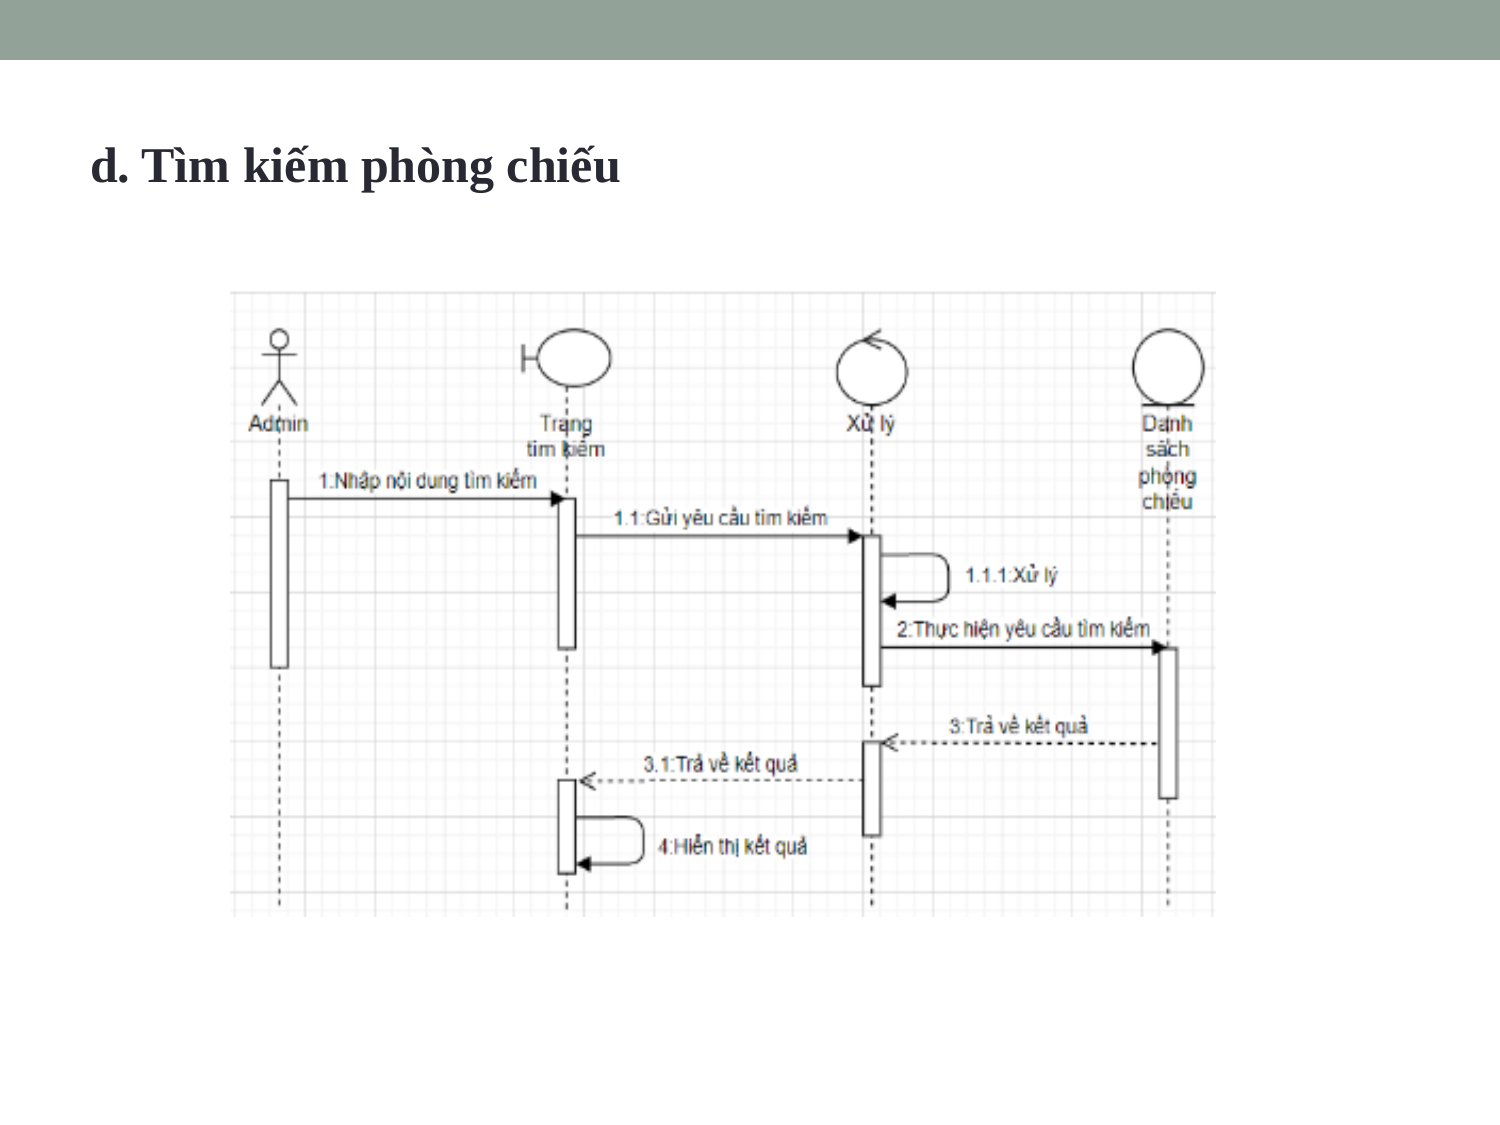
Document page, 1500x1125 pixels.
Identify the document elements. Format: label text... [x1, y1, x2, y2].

picture [229, 290, 1217, 918]
list d. Tìm kiếm phòng chiếu [75, 125, 1425, 1063]
